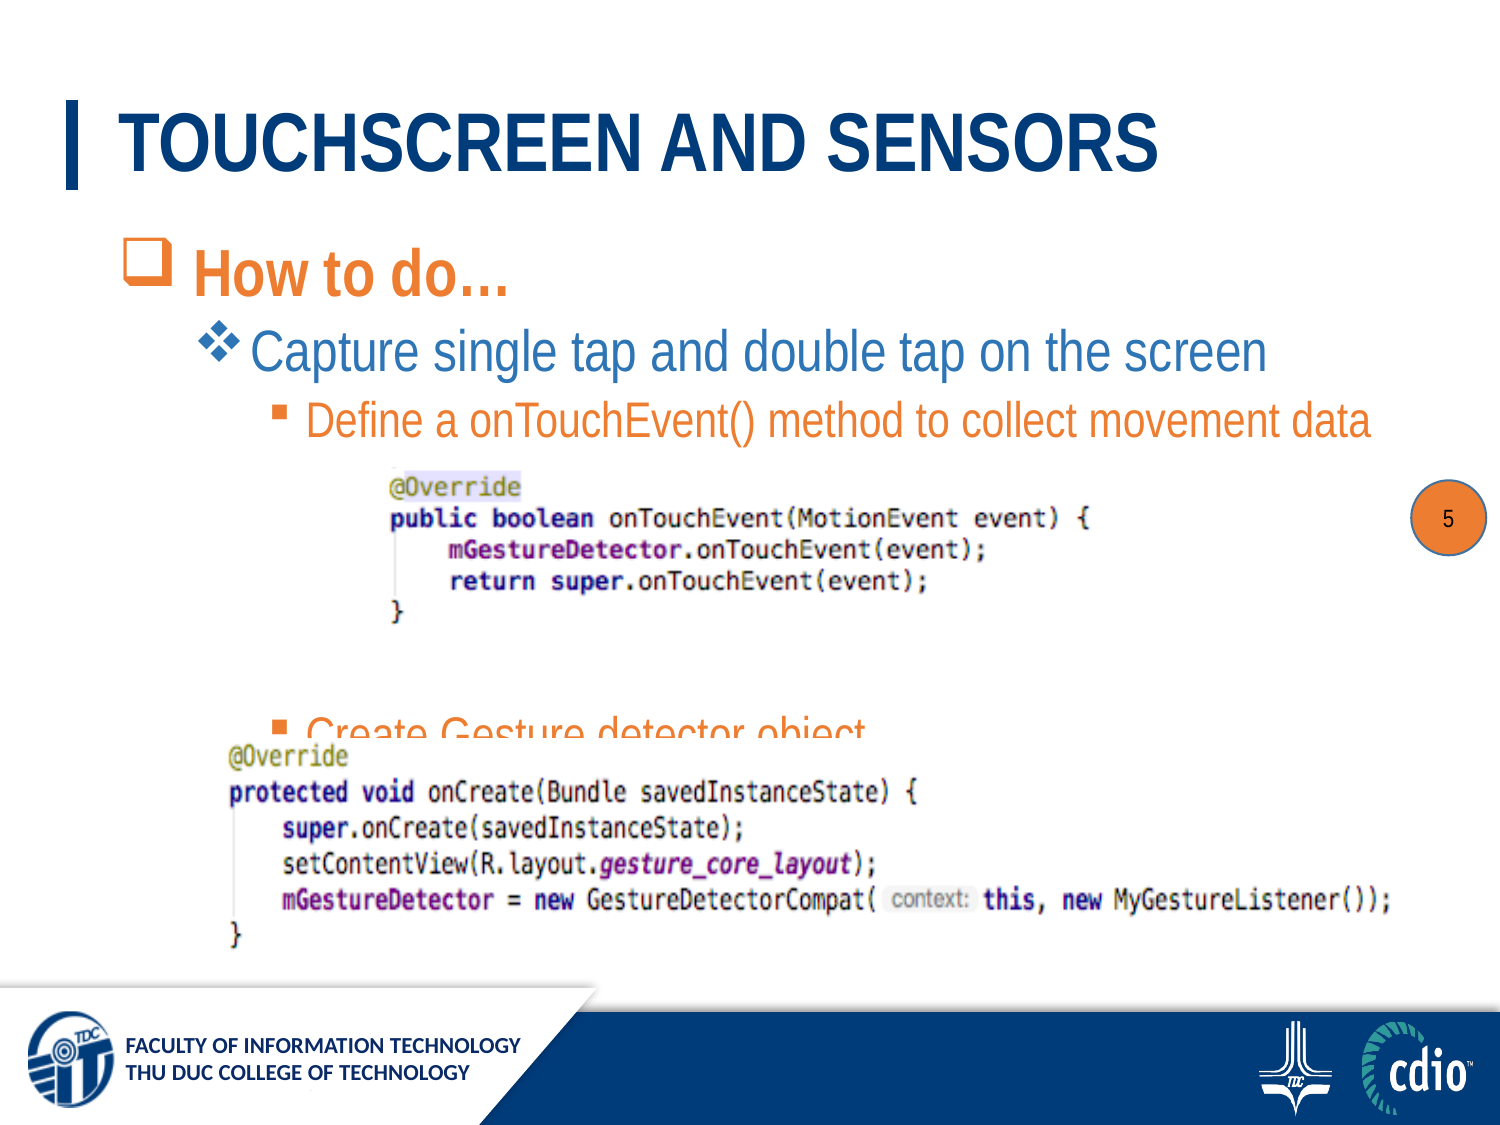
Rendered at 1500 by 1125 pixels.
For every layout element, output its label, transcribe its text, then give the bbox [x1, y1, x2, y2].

picture [220, 738, 1399, 963]
list How to do… Capture single tap and double tap on the screen Define a onTouchEvent() method to collect movement data Create Gesture detector object [103, 231, 1397, 977]
picture [384, 467, 1116, 628]
title TOUCHSCREEN AND SENSORS [103, 57, 1397, 231]
picture [1361, 1021, 1473, 1115]
picture [28, 1010, 388, 1108]
picture [1259, 1021, 1332, 1117]
